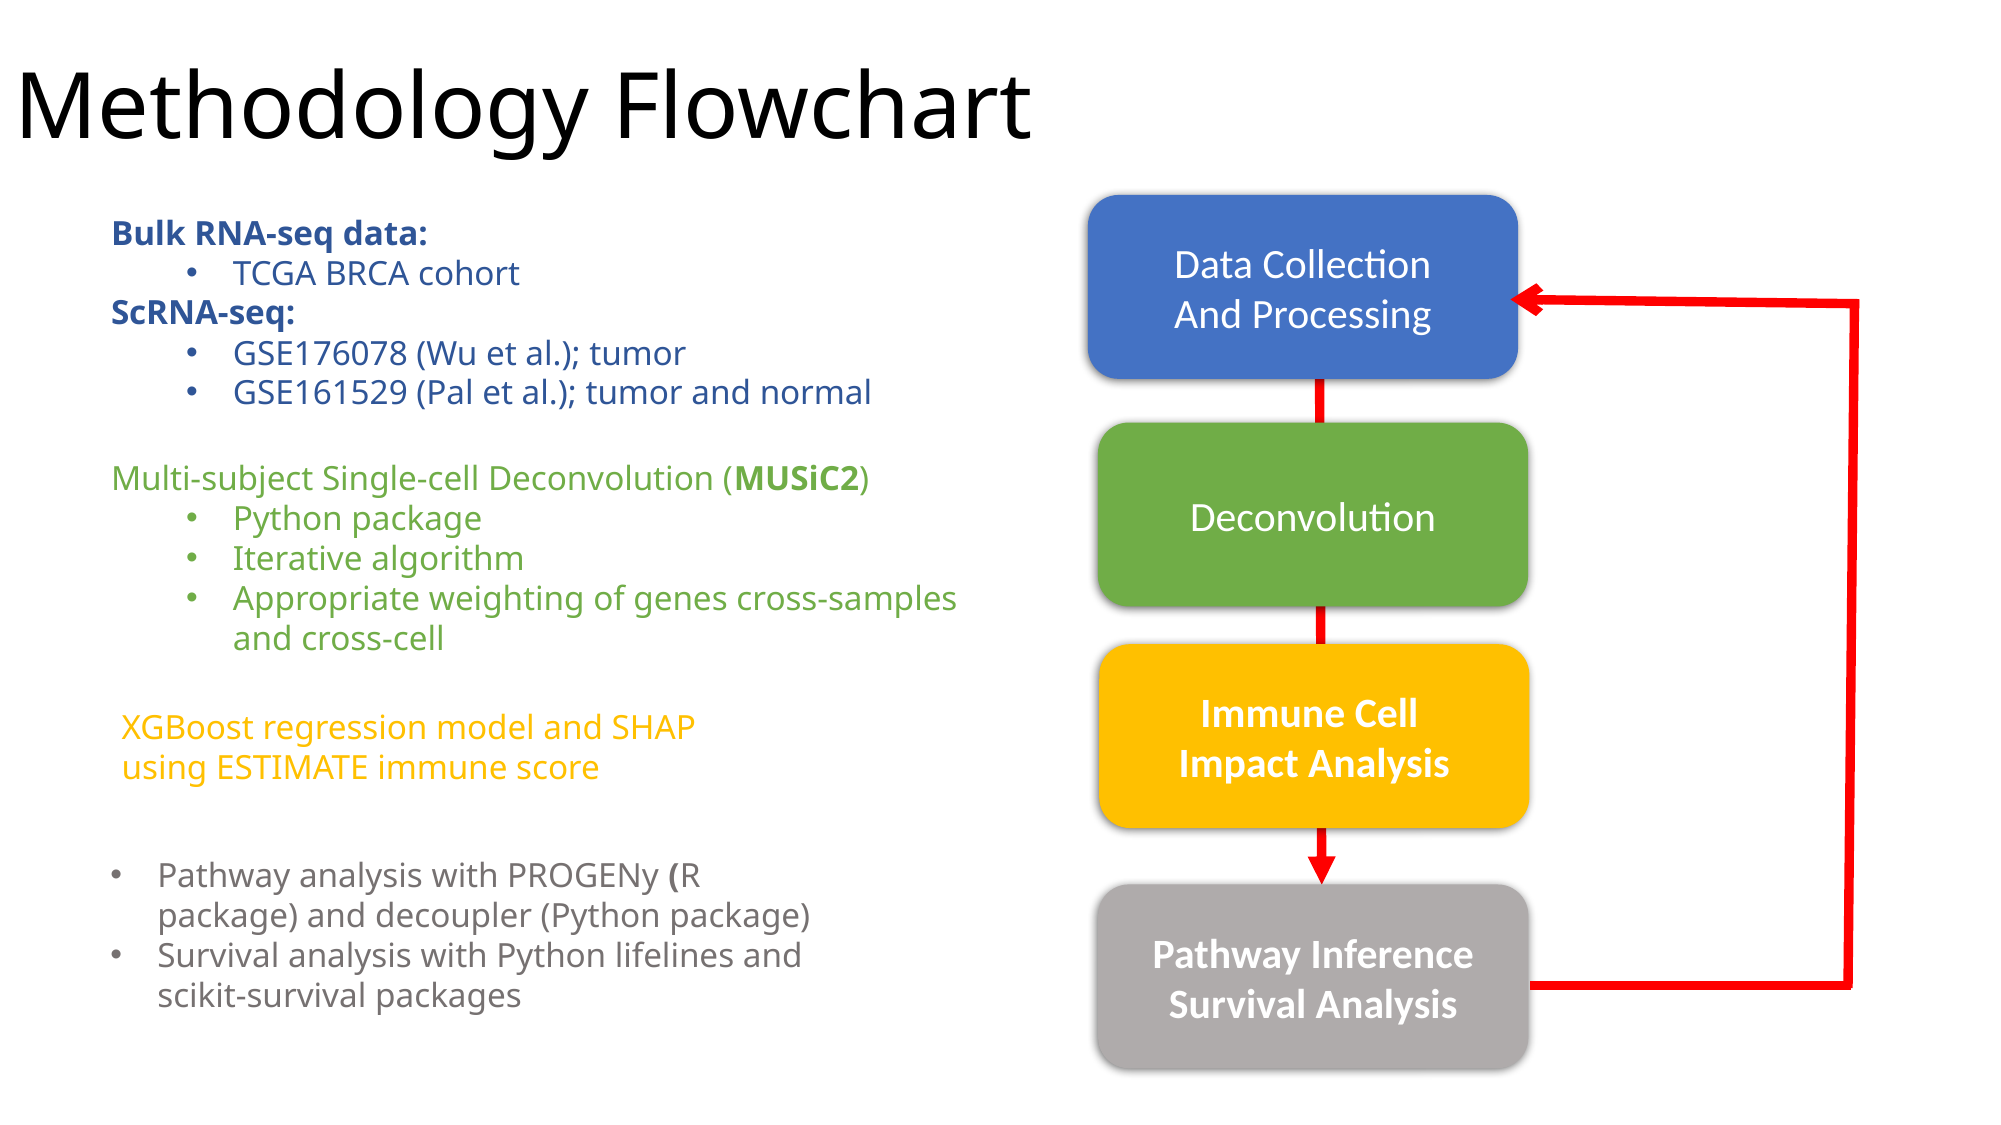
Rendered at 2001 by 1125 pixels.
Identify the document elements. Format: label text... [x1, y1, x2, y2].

text_box XGBoost regression model and SHAP using ESTIMATE immune score [106, 699, 742, 794]
text_box Deconvolution [1097, 422, 1319, 607]
text_box Bulk RNA-seq data: TCGA BRCA cohort ScRNA-seq: GSE176078 (Wu et al.); tumor GSE161529 (Pal et al.); tumor and normal [96, 204, 1041, 459]
text_box Pathway analysis with PROGENy (R package) and decoupler (Python package) Survival analysis with Python lifelines and scikit-survival packages [95, 846, 865, 1022]
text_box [1847, 304, 1855, 989]
text_box Deconvolution [1322, 422, 1529, 607]
text_box Immune Cell Impact Analysis [1322, 644, 1530, 829]
text_box Immune Cell Impact Analysis [1099, 644, 1319, 829]
text_box Multi-subject Single-cell Deconvolution (MUSiC2) Python package Iterative algorithm Appropriate weighting of genes cross-samples and cross-cell [96, 459, 976, 705]
title Methodology Flowchart [0, 0, 1725, 218]
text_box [1510, 299, 1860, 304]
text_box Data Collection And Processing [1087, 194, 1519, 379]
text_box Pathway Inference Survival Analysis [1098, 884, 1529, 1069]
